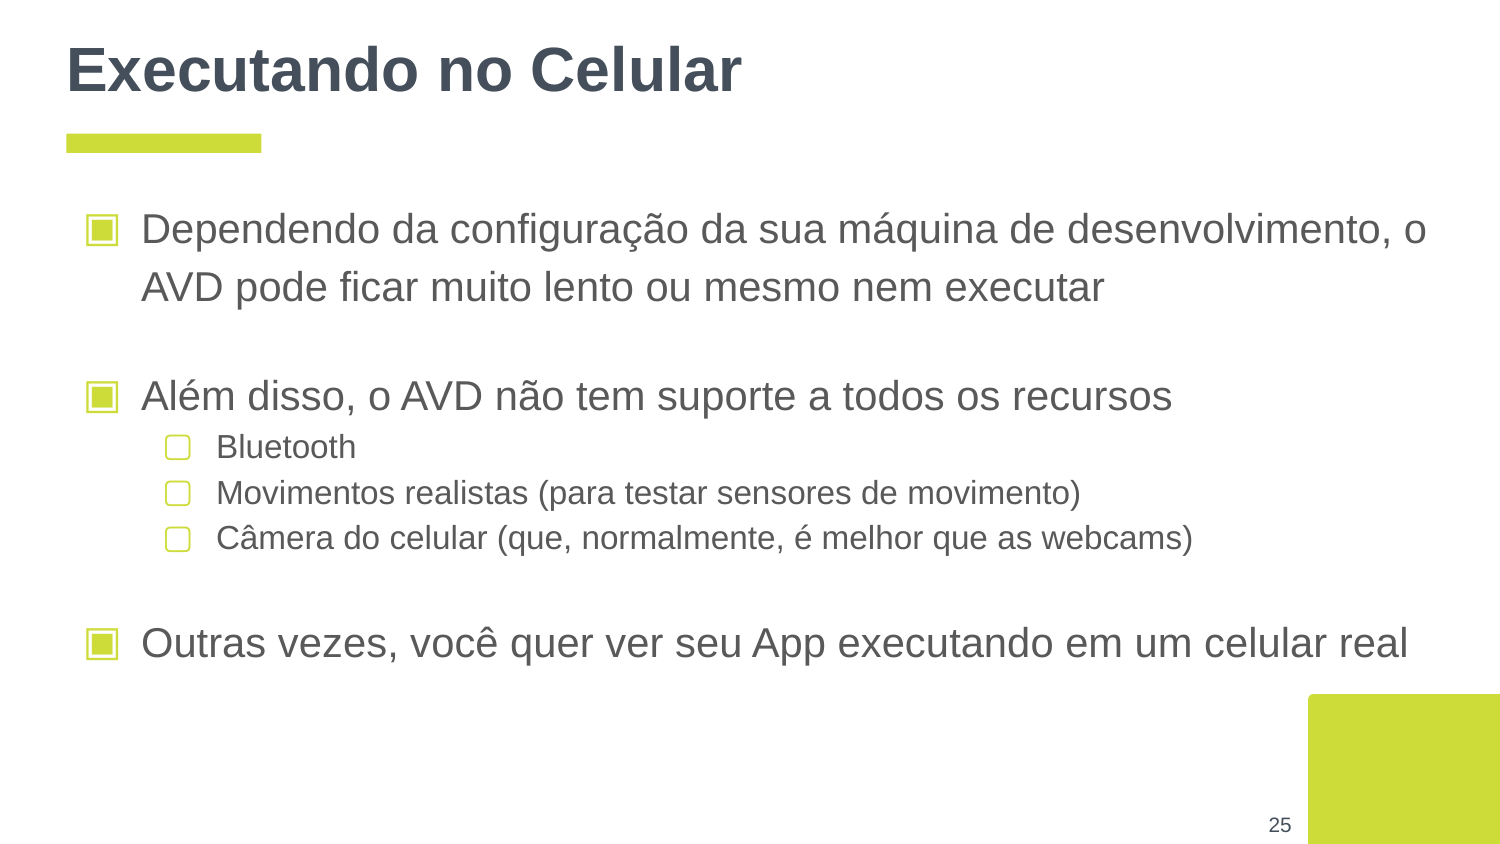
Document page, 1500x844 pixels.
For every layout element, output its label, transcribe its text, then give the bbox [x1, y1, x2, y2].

title Executando no Celular [51, 0, 1449, 134]
list Dependendo da configuração da sua máquina de desenvolvimento, o AVD pode ficar muito lento ou mesmo nem executar Além disso, o AVD não tem suporte a todos os recursos Bluetooth Movimentos realistas (para testar sensores de movimento) Câmera do celular (que, normalmente, é melhor que as webcams) Outras vezes, você quer ver seu App executando em um celular real [51, 179, 1449, 835]
slide_number 25 [1216, 791, 1307, 844]
